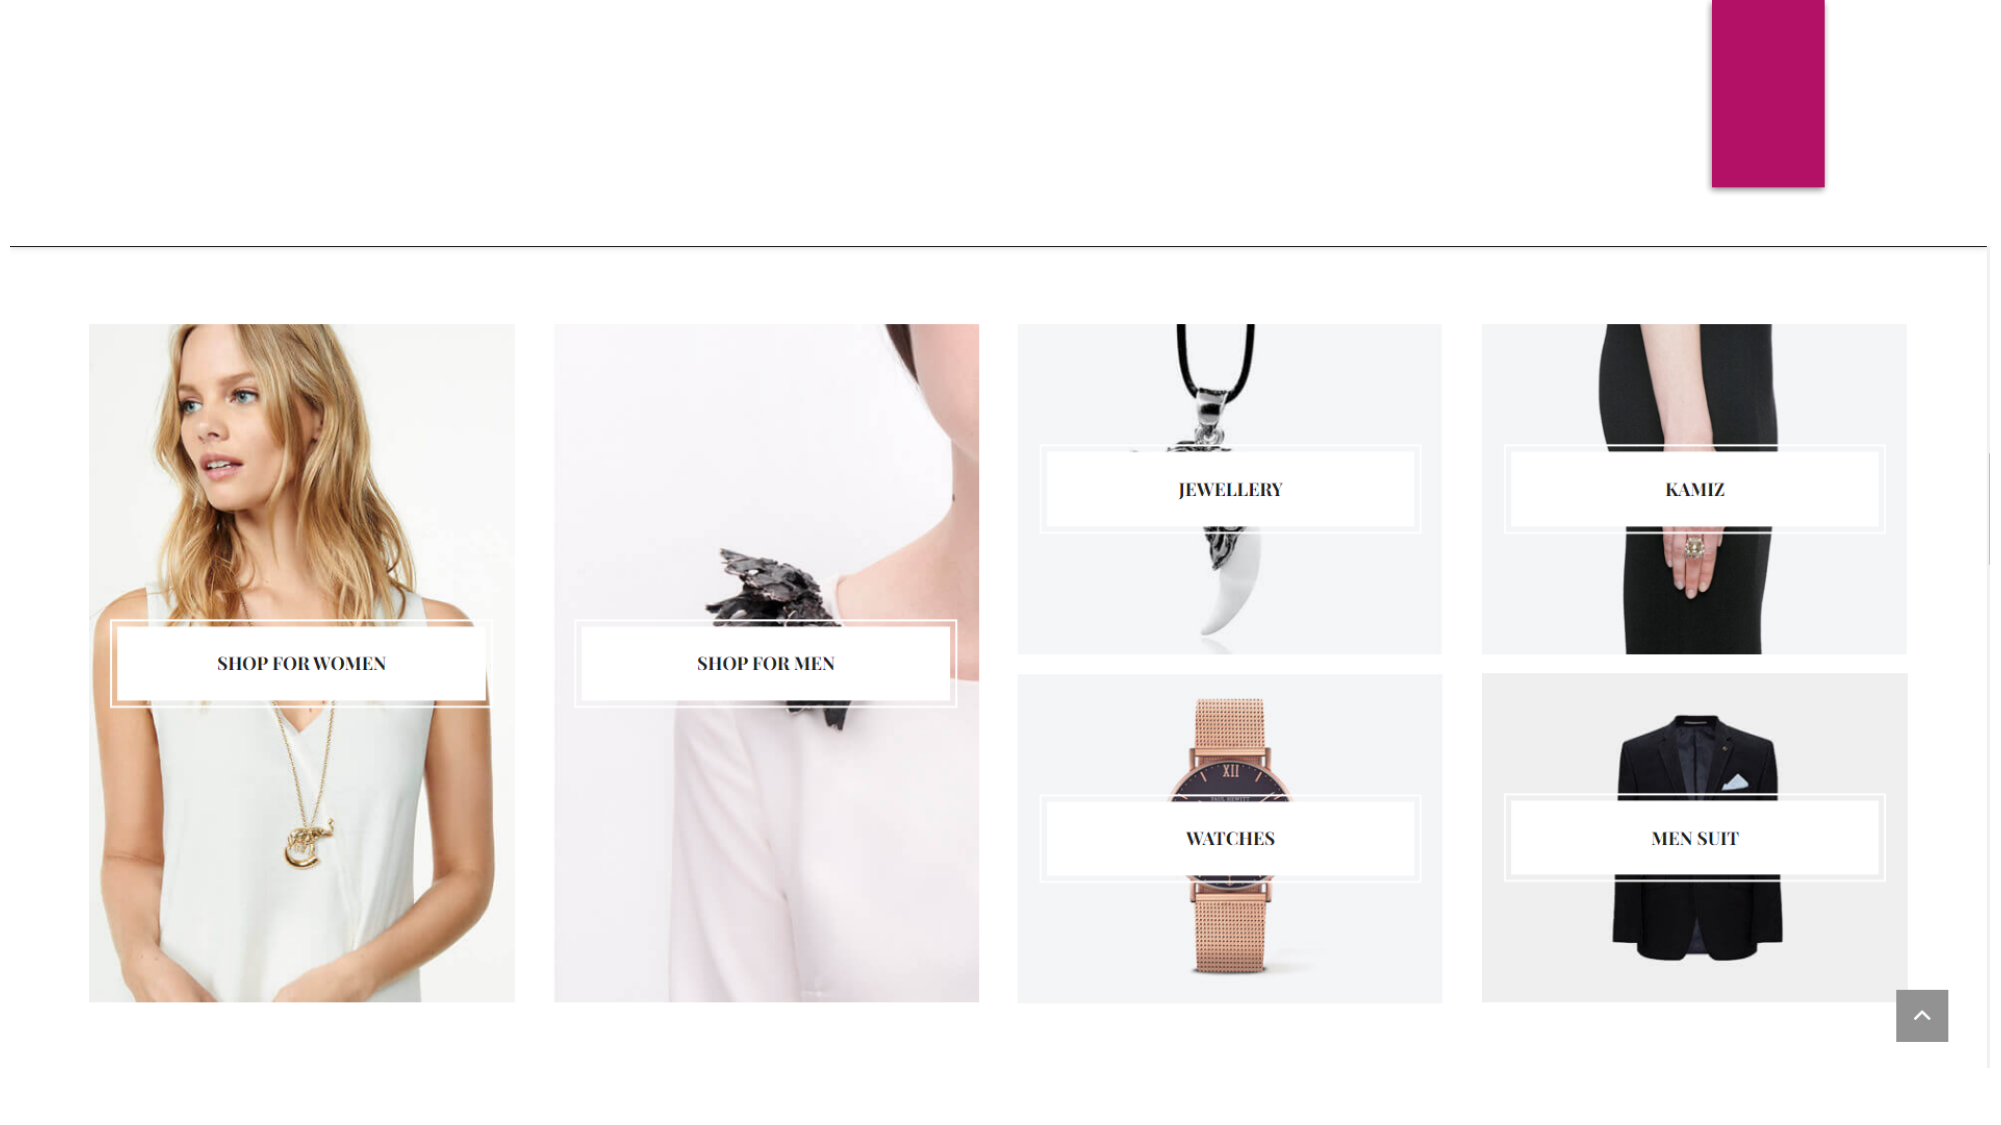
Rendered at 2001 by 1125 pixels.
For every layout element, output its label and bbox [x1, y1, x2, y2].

picture [9, 246, 1991, 1069]
